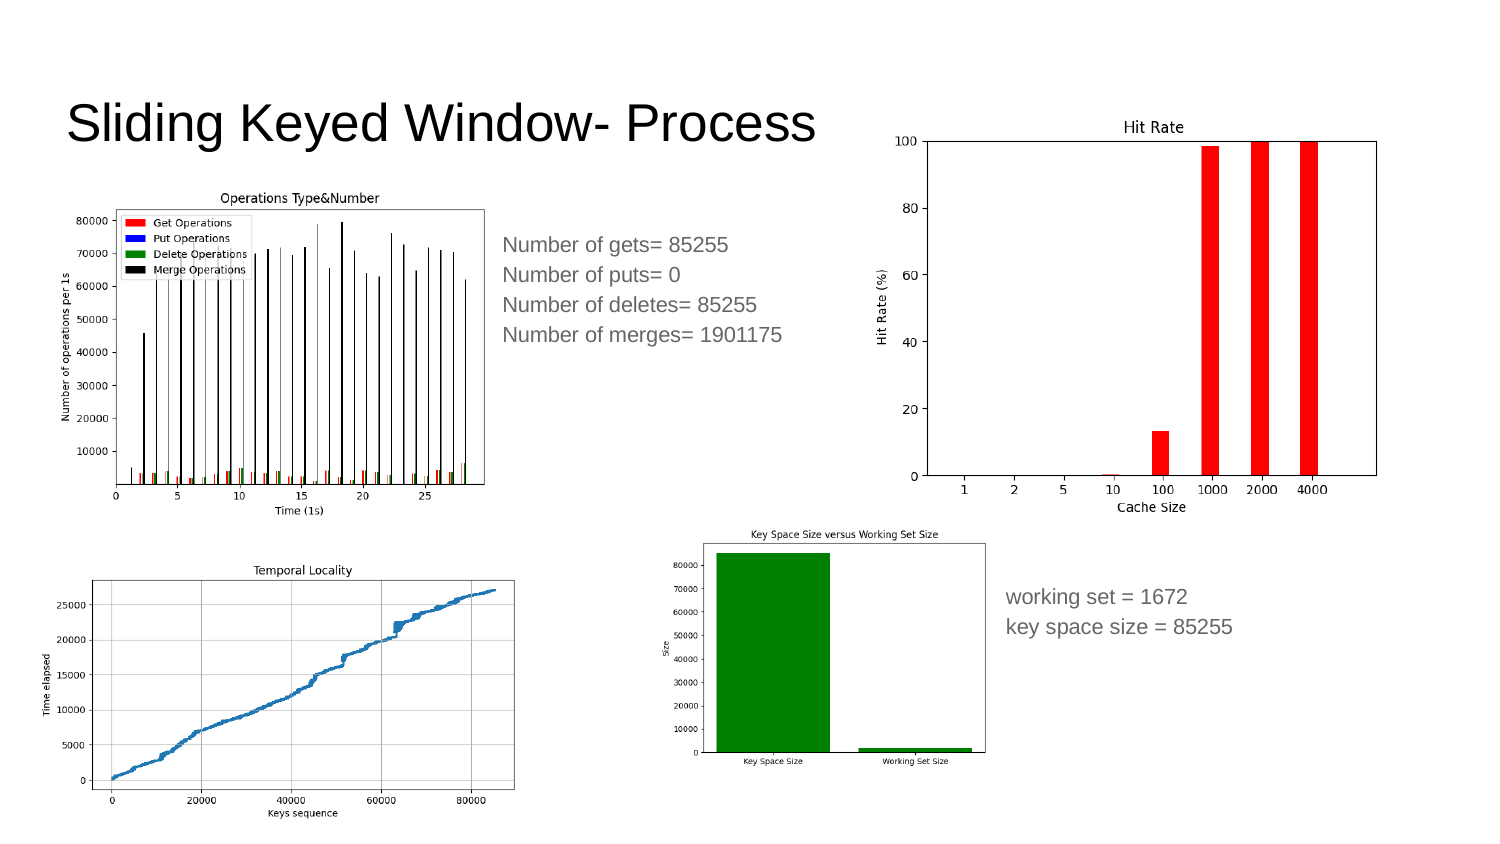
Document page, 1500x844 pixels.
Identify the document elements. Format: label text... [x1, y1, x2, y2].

text_box working set = 1672 key space size = 85255 [1025, 563, 1483, 654]
picture [24, 546, 568, 819]
picture [658, 88, 1434, 782]
text_box Number of gets= 85255 Number of puts= 0 Number of deletes= 85255 Number of merges= 1901175 [535, 211, 849, 393]
picture [55, 166, 531, 523]
title Sliding Keyed Window- Process [51, 72, 1449, 167]
